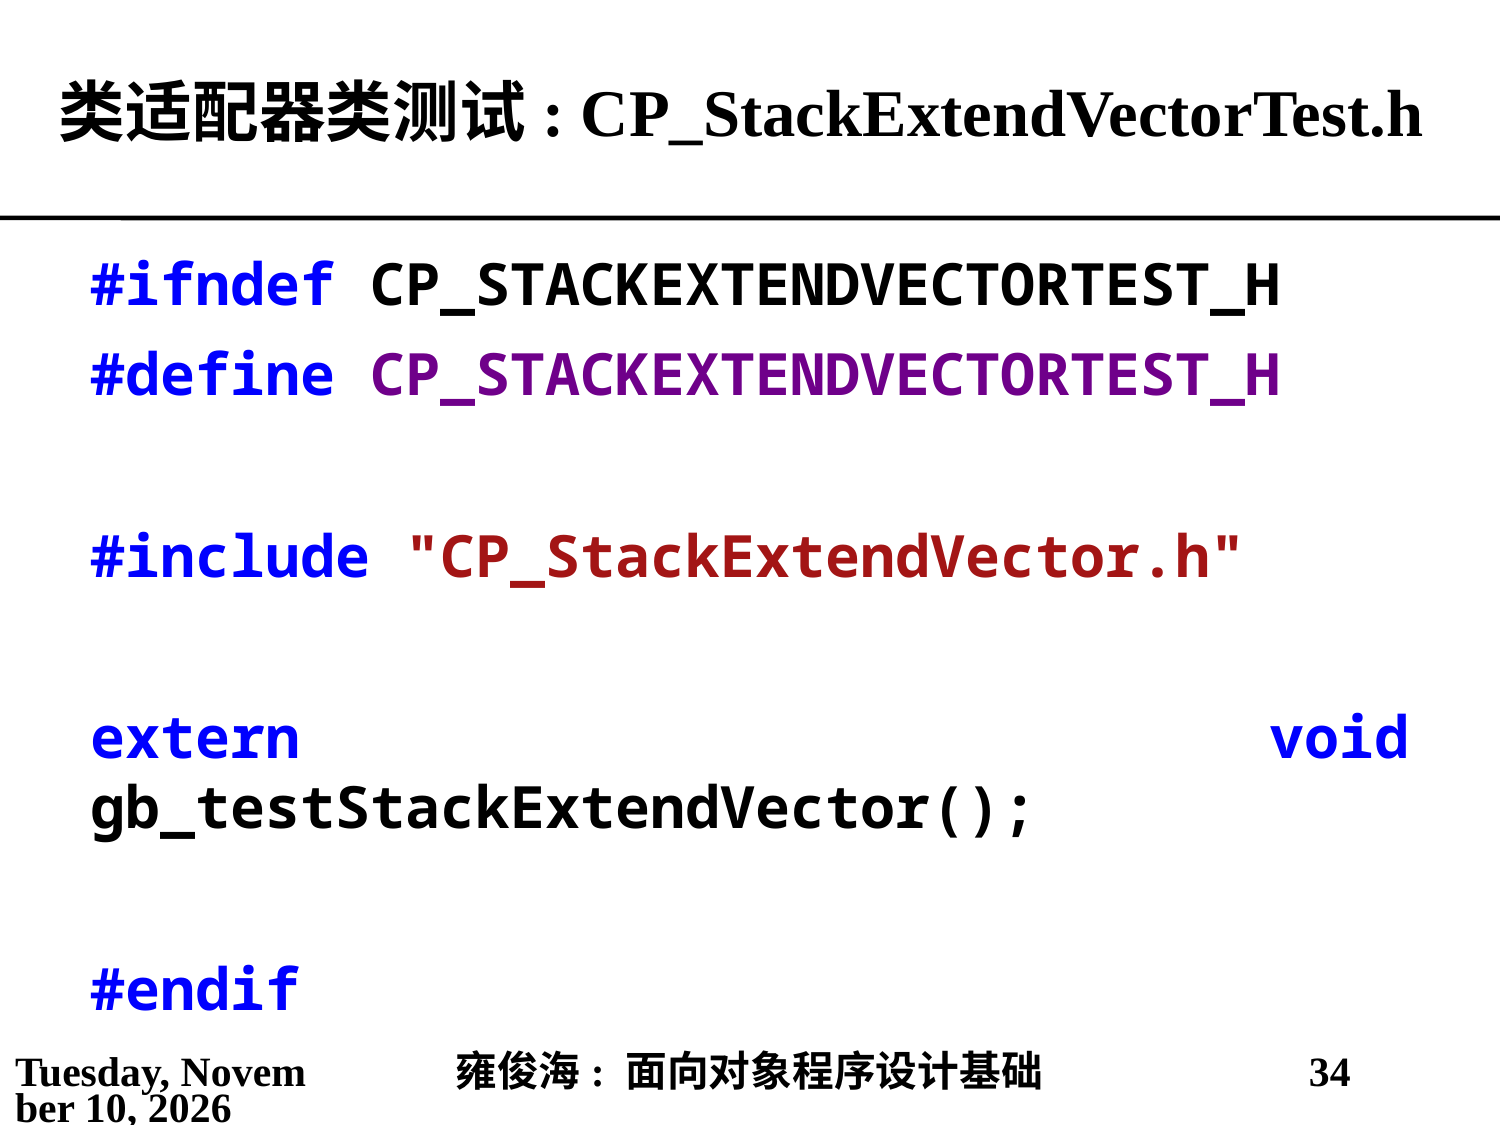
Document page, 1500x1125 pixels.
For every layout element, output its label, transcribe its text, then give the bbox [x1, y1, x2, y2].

footer 雍俊海: 面向对象程序设计基础 [337, 1042, 1161, 1103]
title 类适配器类测试: CP_StackExtendVectorTest.h [0, 0, 1500, 217]
list #ifndef CP_STACKEXTENDVECTORTEST_H #define CP_STACKEXTENDVECTORTEST_H #include "CP_StackExtendVector.h" extern void gb_testStackExtendVector(); #endif [75, 239, 1425, 1042]
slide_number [0, 1042, 337, 1103]
slide_number 34 [1161, 1042, 1499, 1103]
